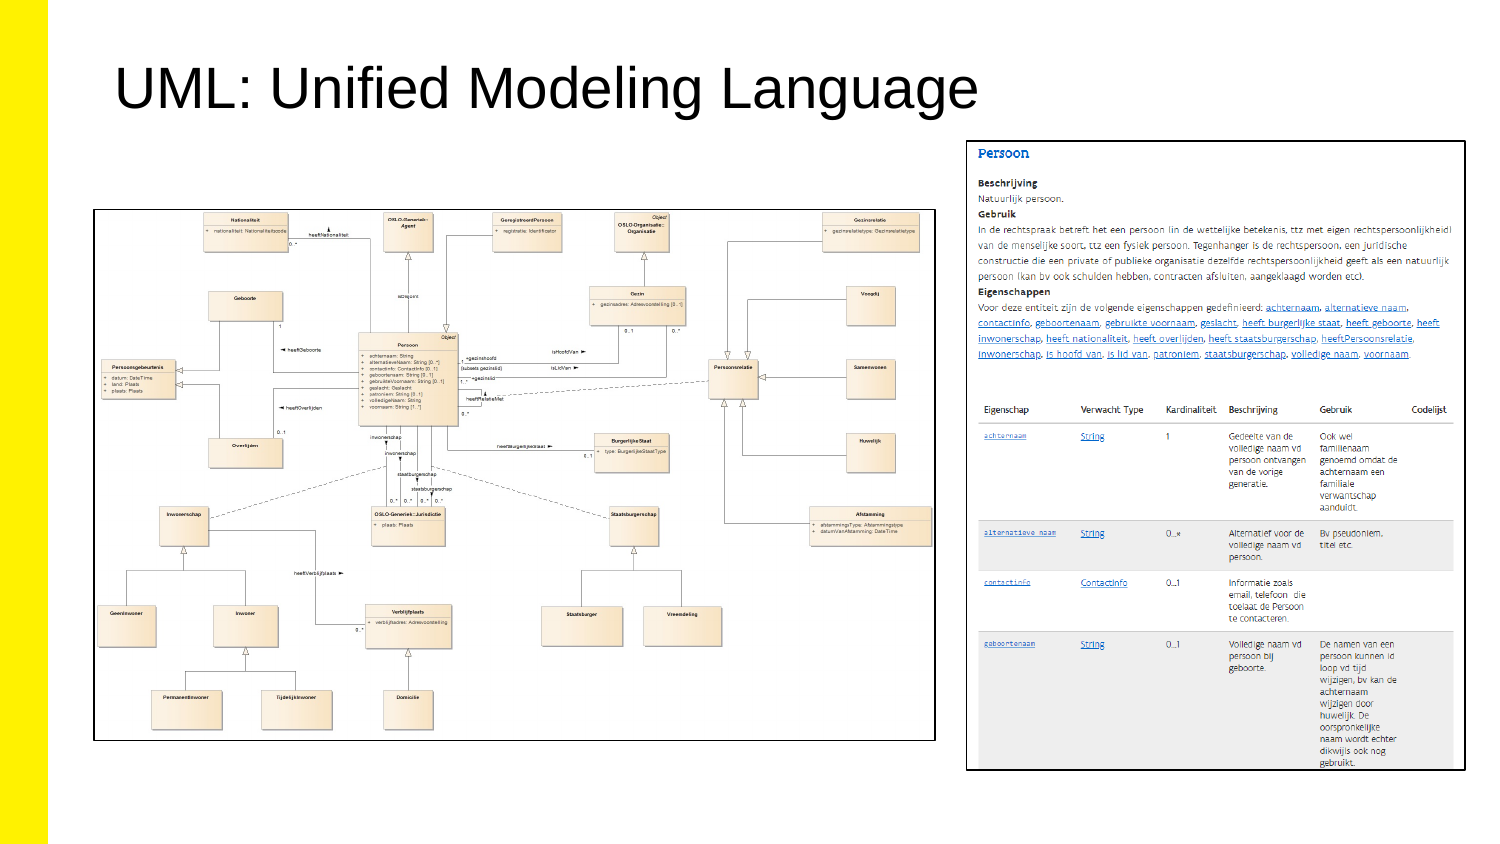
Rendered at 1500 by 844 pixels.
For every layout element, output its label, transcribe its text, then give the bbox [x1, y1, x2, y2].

picture [966, 141, 1465, 770]
text_box UML: Unified Modeling Language [103, 44, 1367, 167]
picture [94, 210, 935, 741]
